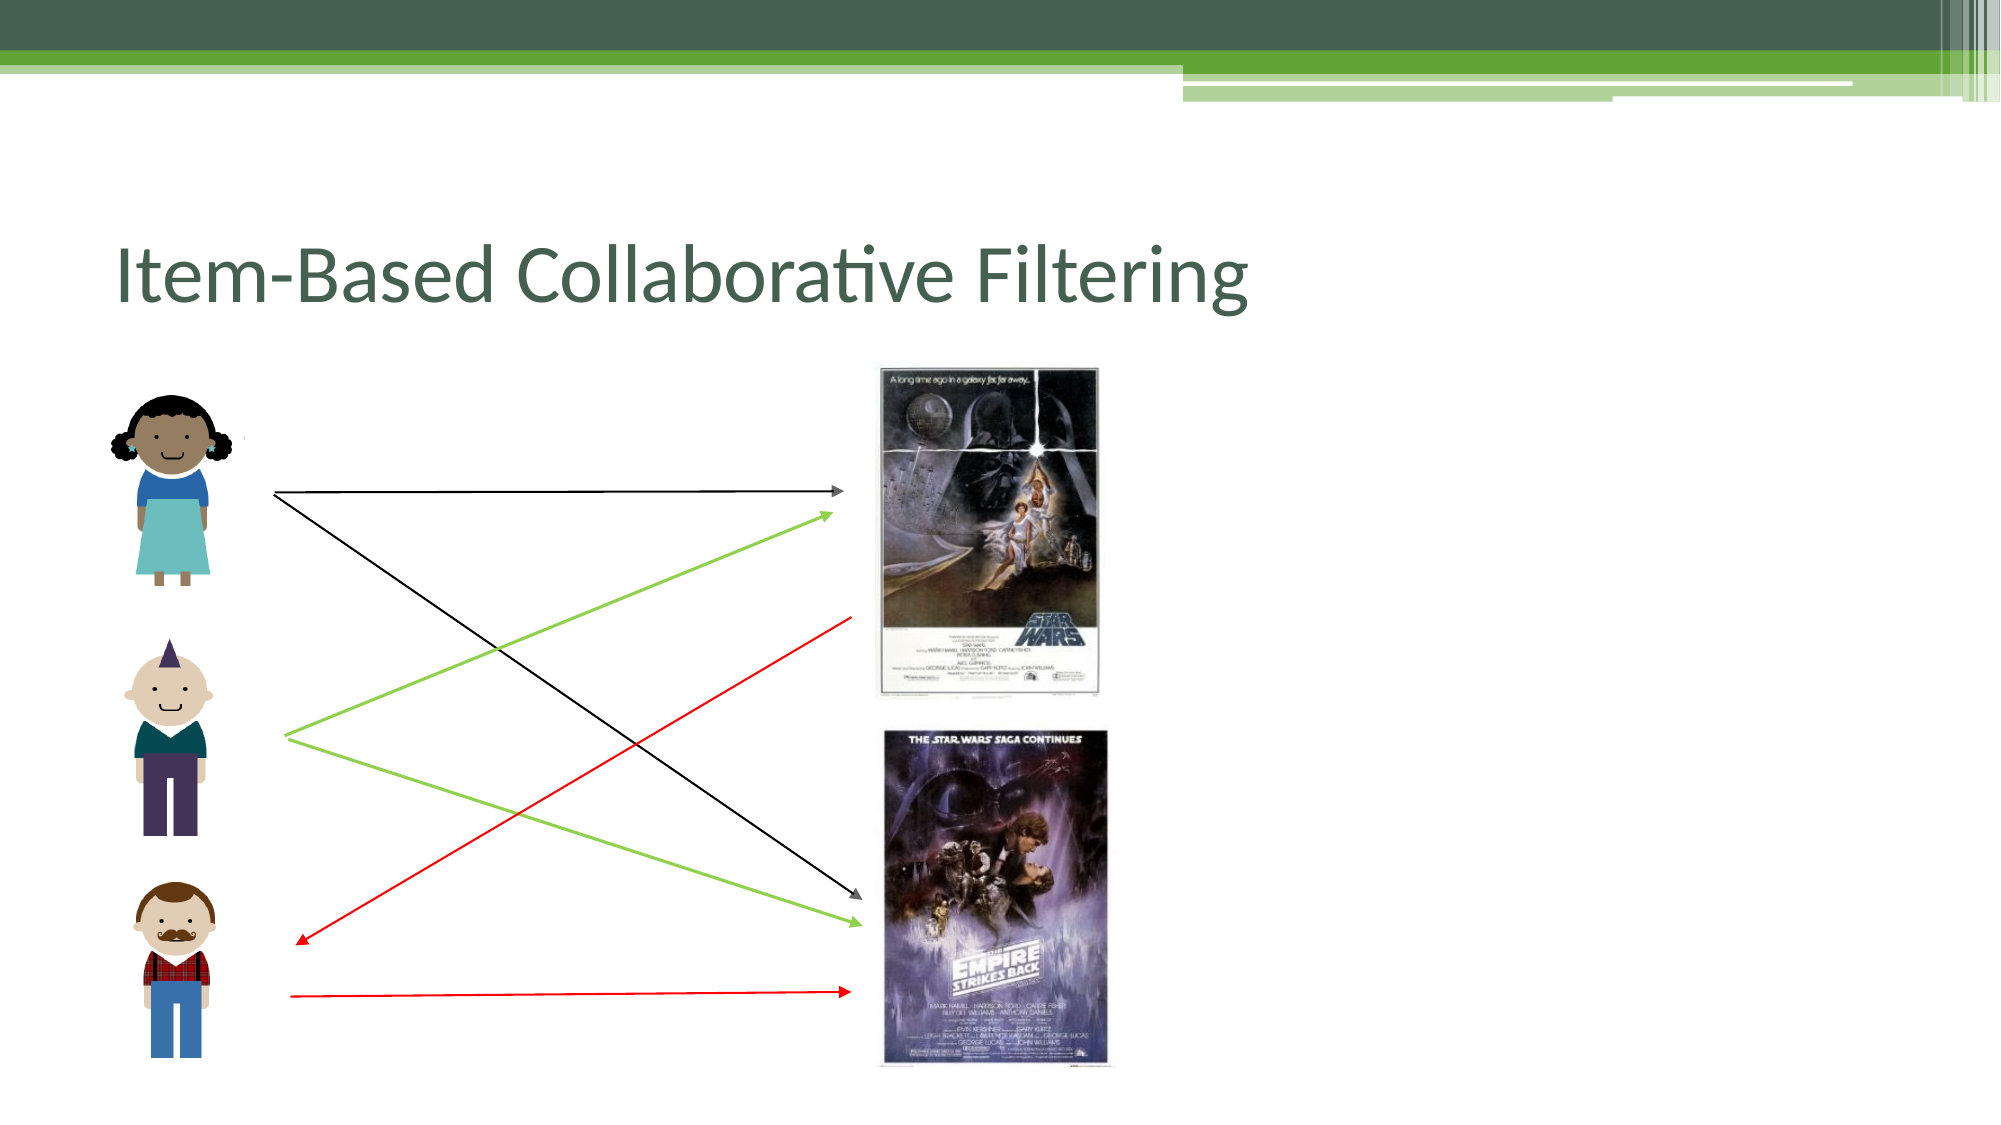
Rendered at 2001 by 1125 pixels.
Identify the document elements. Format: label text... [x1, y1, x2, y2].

title Item-Based Collaborative Filtering [112, 217, 1261, 408]
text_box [0, 0, 2000, 103]
picture [875, 362, 1106, 700]
picture [875, 724, 1116, 1068]
picture [111, 395, 245, 586]
picture [124, 638, 213, 837]
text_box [289, 985, 852, 999]
picture [133, 882, 216, 1058]
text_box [272, 484, 863, 946]
